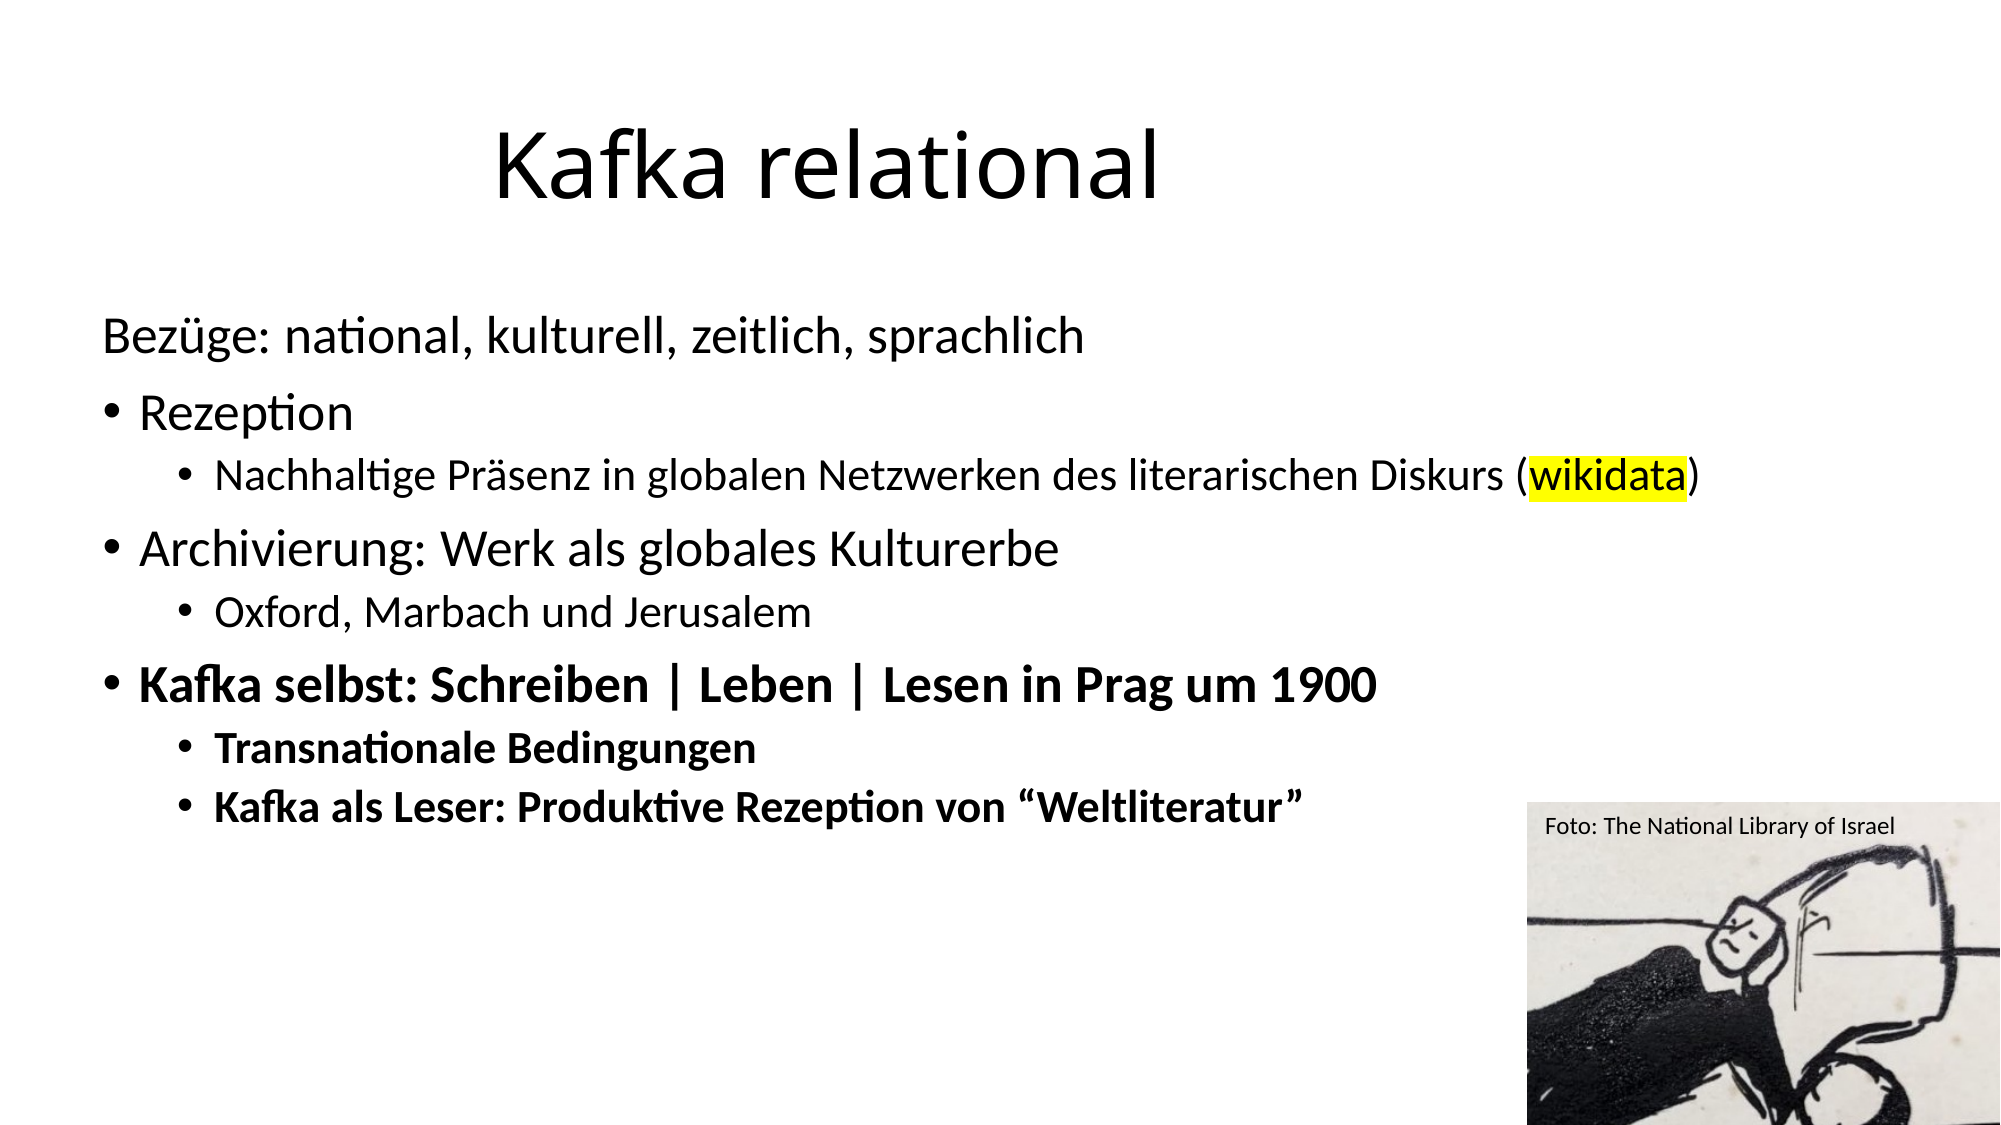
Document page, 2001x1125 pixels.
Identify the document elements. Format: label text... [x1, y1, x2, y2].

list Bezüge: national, kulturell, zeitlich, sprachlich Rezeption Nachhaltige Präsenz in globalen Netzwerken des literarischen Diskurs (wikidata) Archivierung: Werk als globales Kulturerbe Oxford, Marbach und Jerusalem Kafka selbst: Schreiben | Leben | Lesen in Prag um 1900 Transnationale Bedingungen Kafka als Leser: Produktive Rezeption von “Weltliteratur” [87, 299, 1794, 850]
title Kafka relational [476, 59, 1763, 278]
picture [1527, 802, 2000, 1125]
